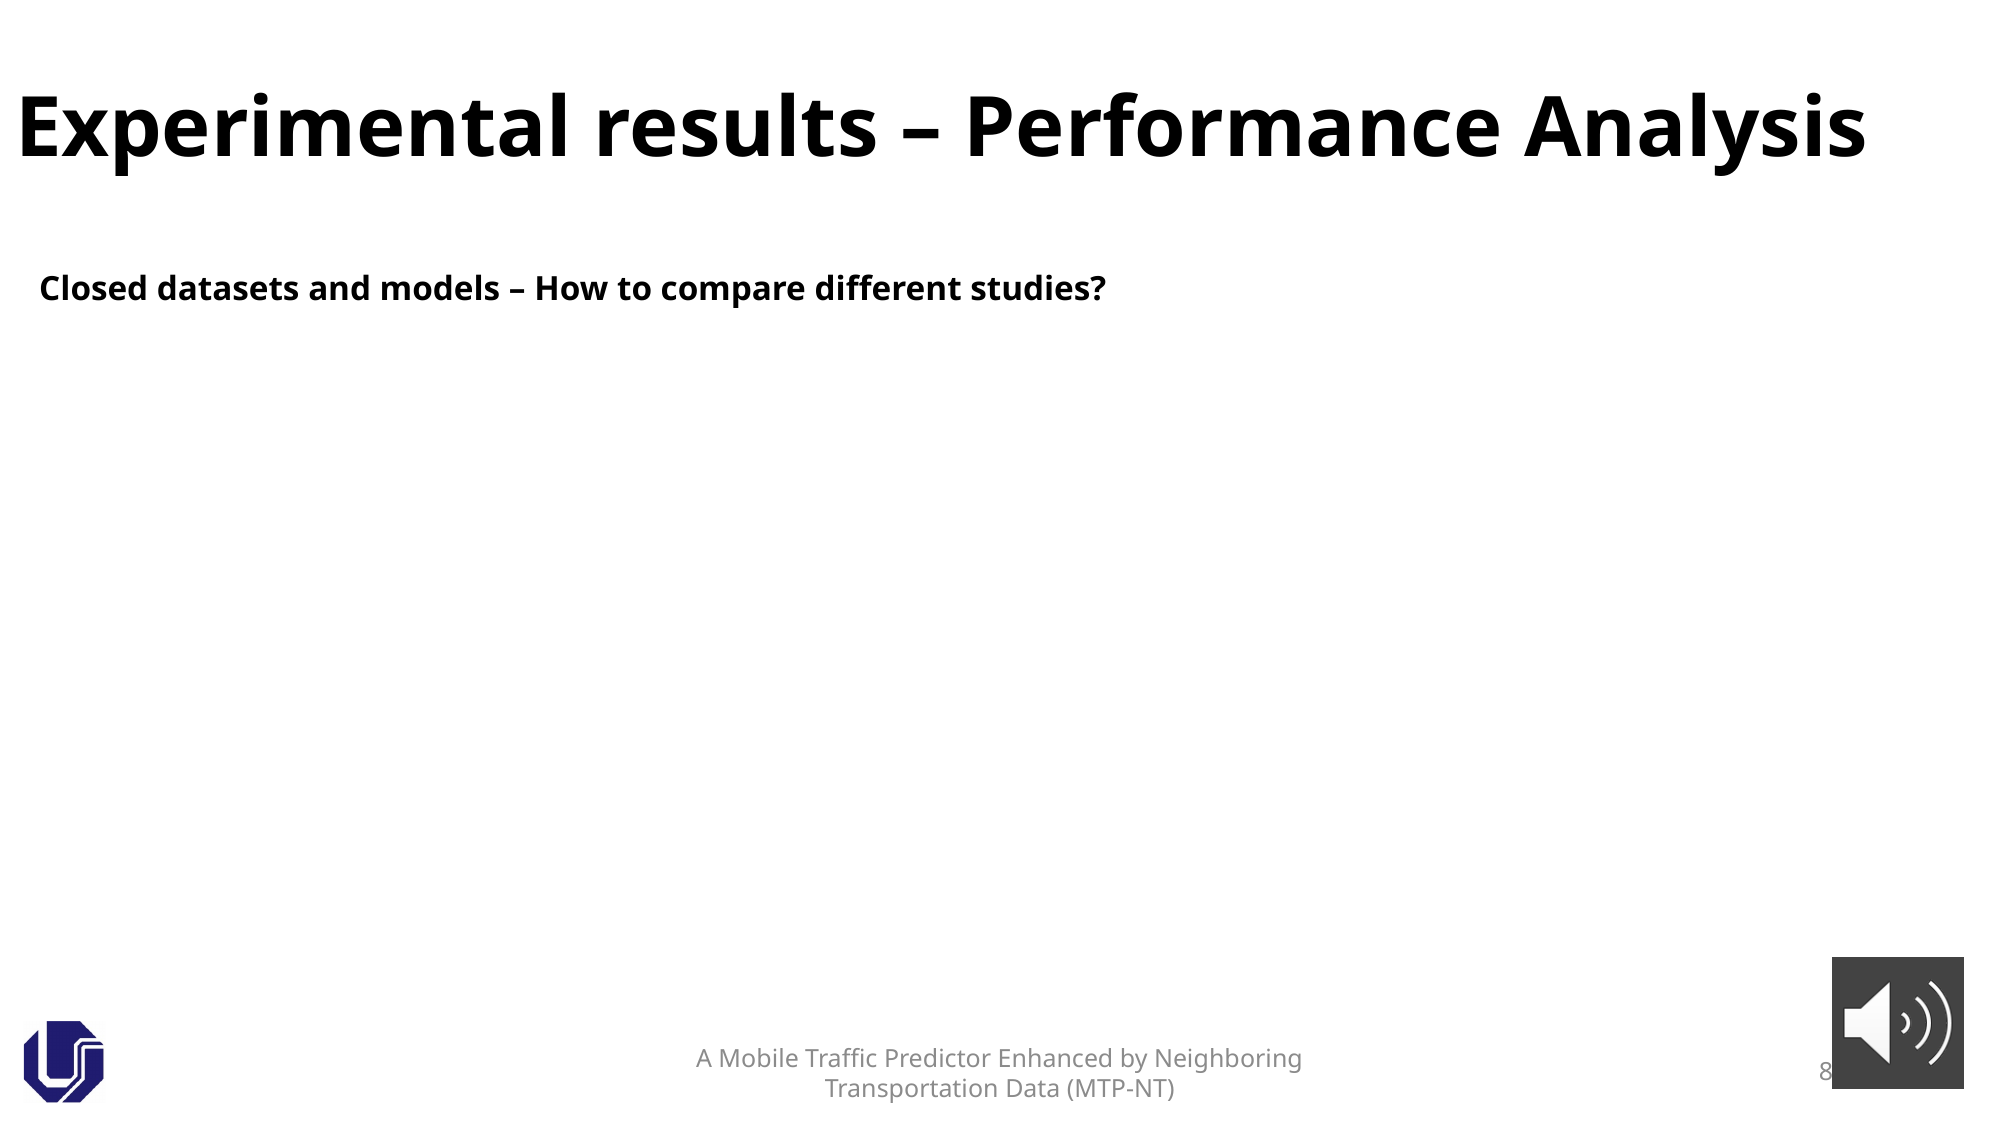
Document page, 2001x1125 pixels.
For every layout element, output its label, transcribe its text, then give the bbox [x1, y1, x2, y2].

text_box Experimental results – Performance Analysis [0, 17, 1978, 230]
footer A Mobile Traffic Predictor Enhanced by Neighboring Transportation Data (MTP-NT) [662, 1042, 1338, 1103]
text_box Closed datasets and models – How to compare different studies? [24, 264, 1788, 420]
picture [23, 1021, 106, 1103]
slide_number 89 [1412, 1042, 1863, 1103]
picture [1831, 956, 1965, 1090]
